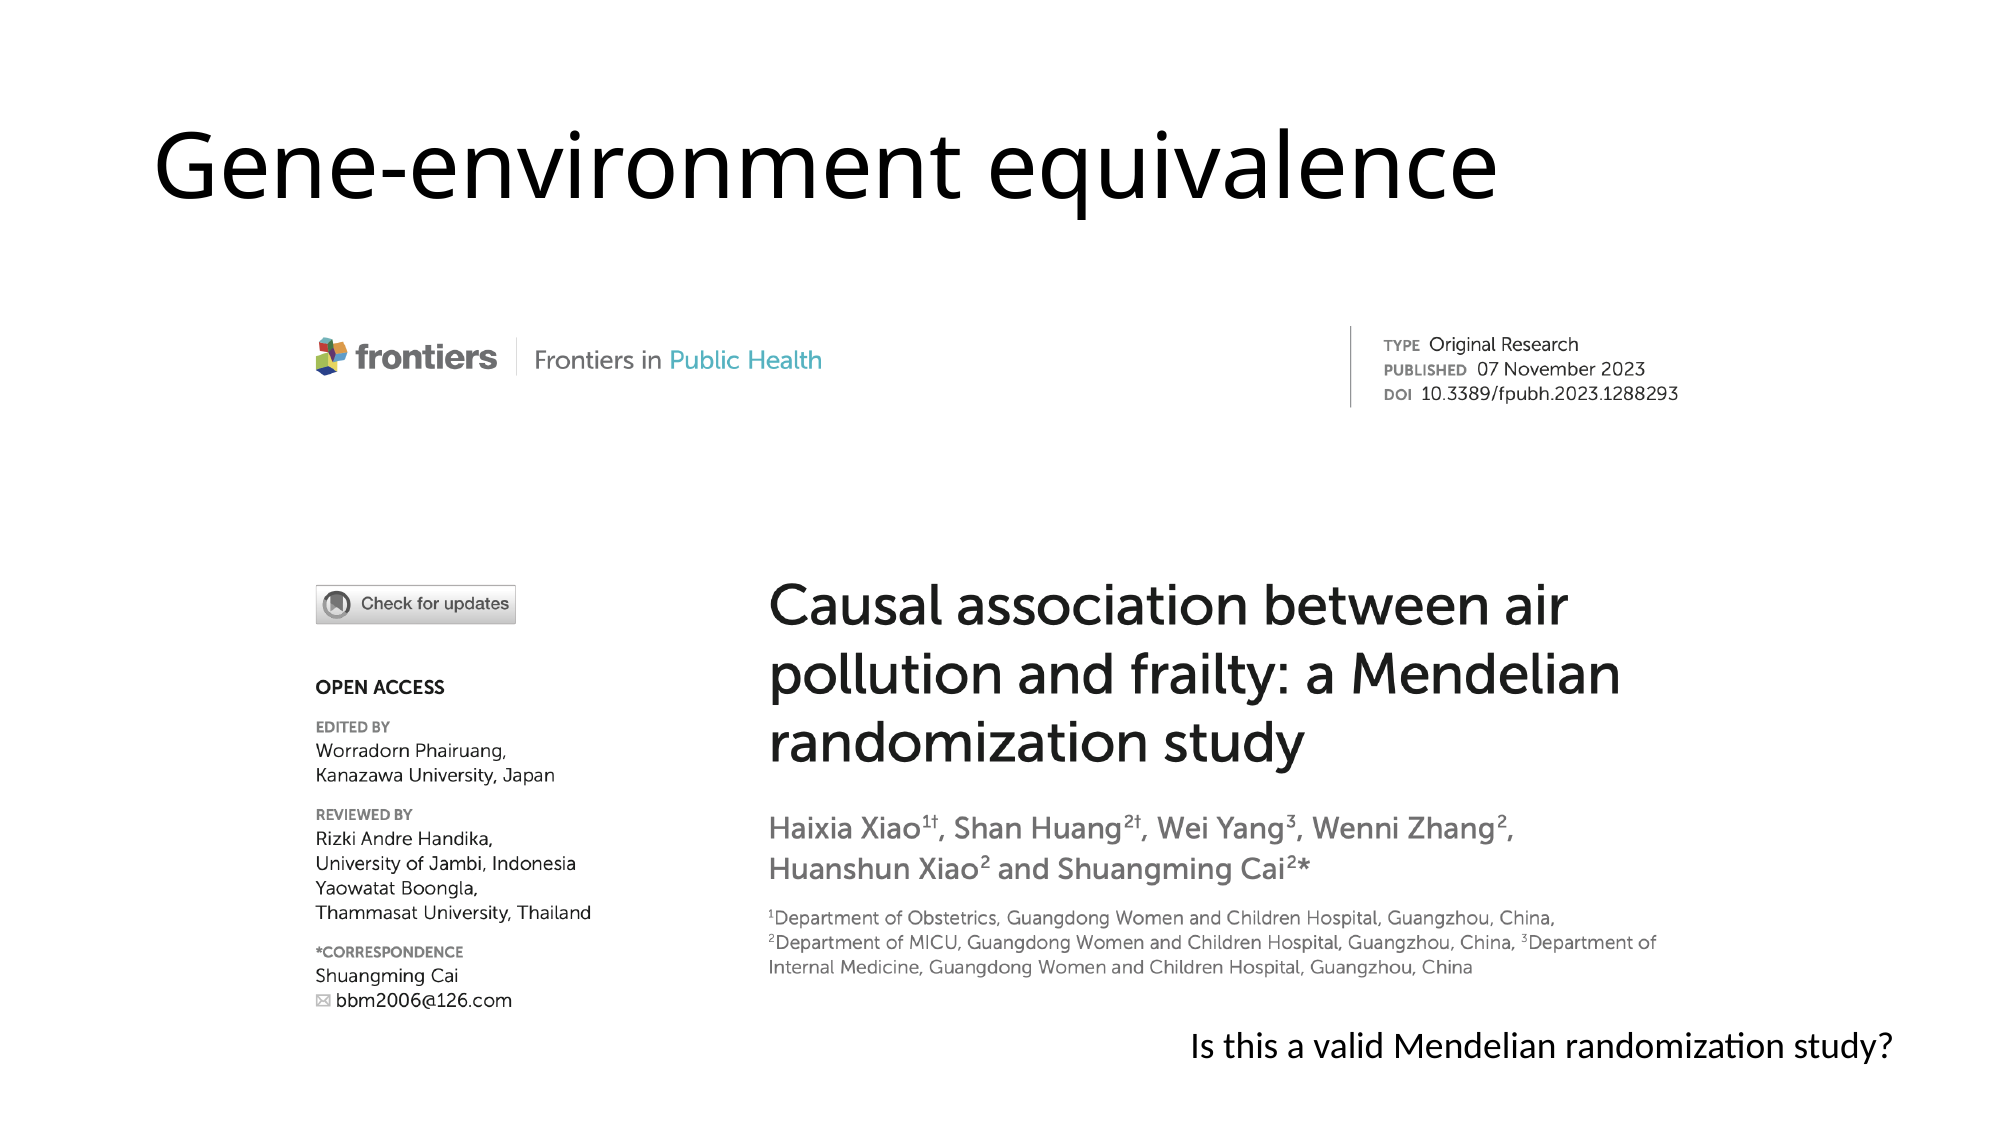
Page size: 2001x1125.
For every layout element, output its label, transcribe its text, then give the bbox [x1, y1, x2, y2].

text_box Is this a valid Mendelian randomization study? [1175, 1013, 1967, 1073]
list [258, 299, 1742, 1014]
title Gene-environment equivalence [137, 59, 1863, 278]
